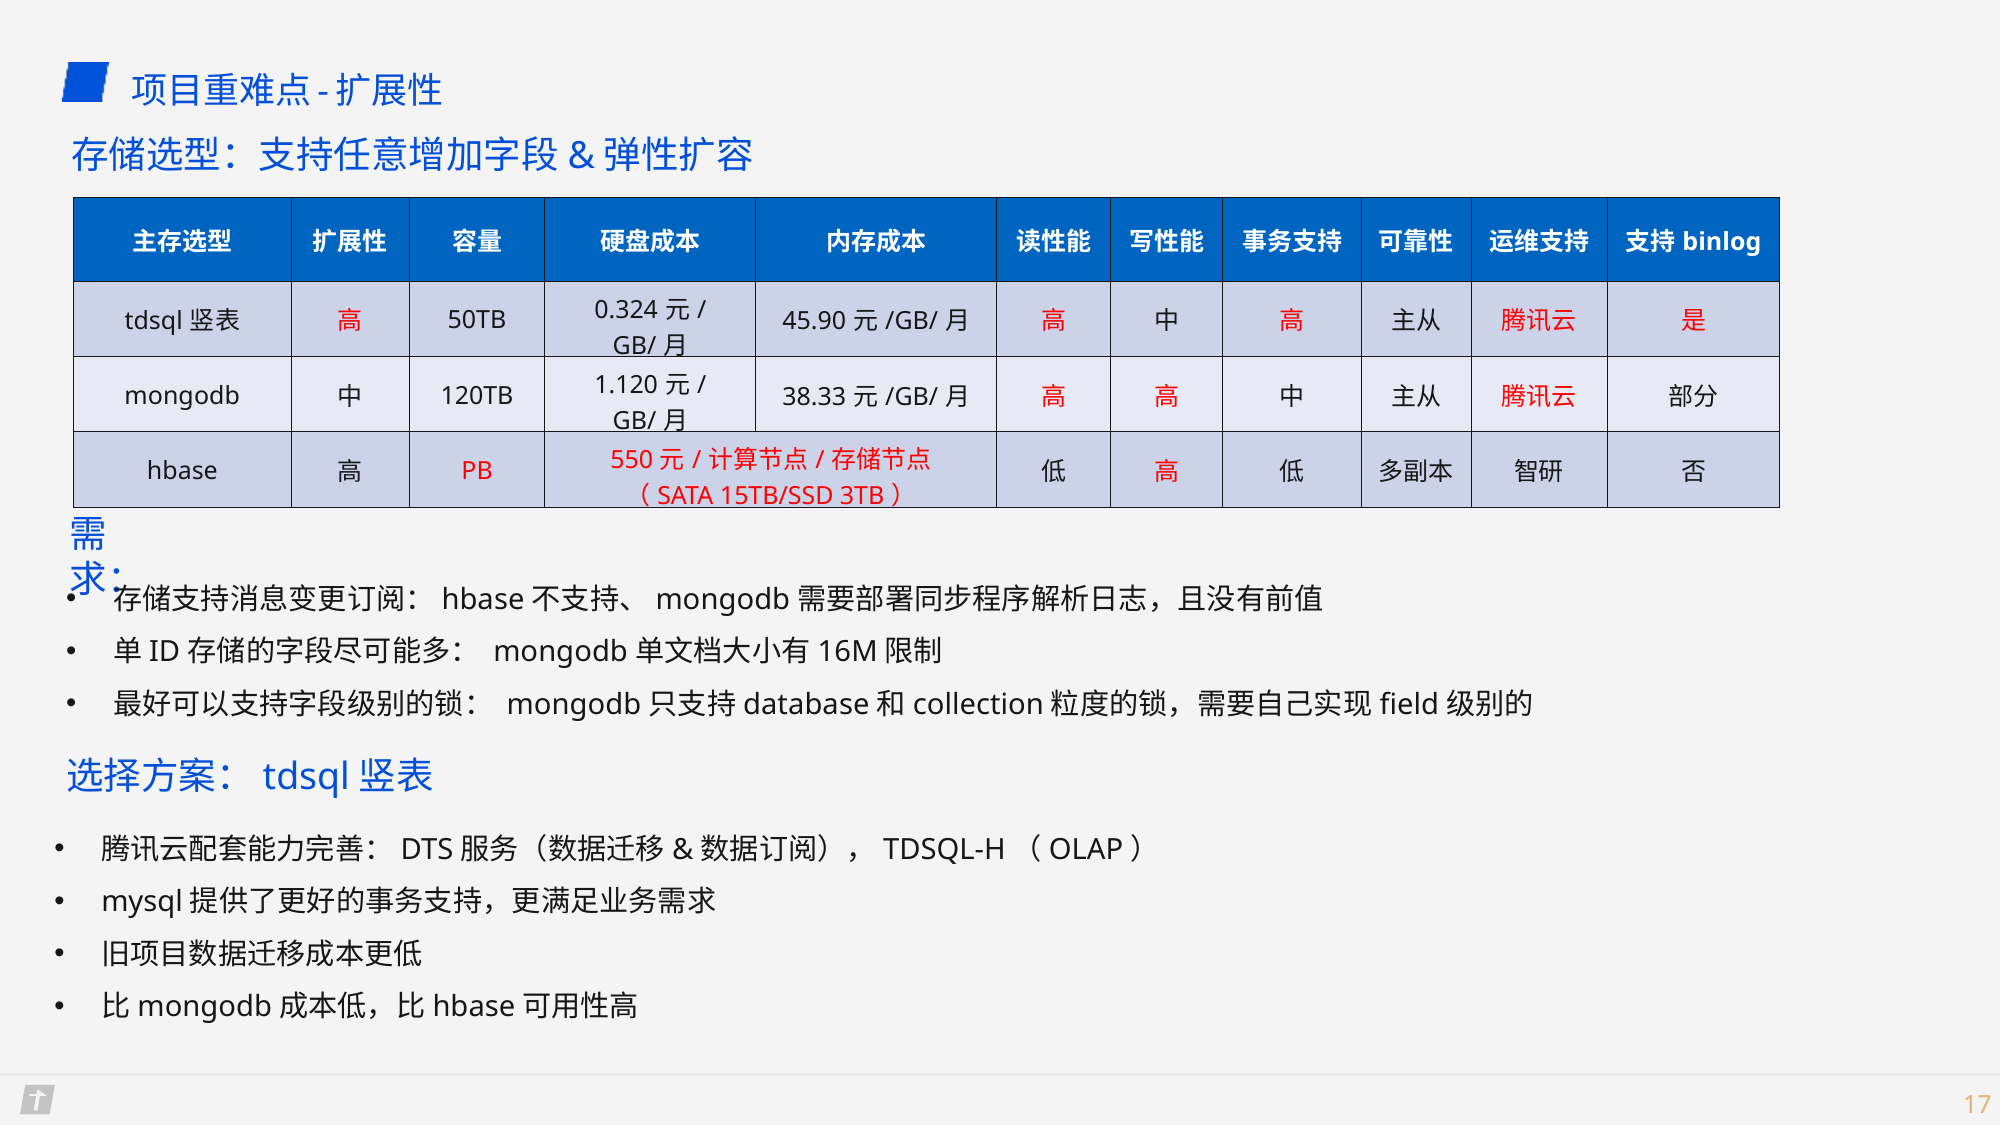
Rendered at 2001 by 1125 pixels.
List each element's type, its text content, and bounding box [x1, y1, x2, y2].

table_cell 多副本 [1362, 432, 1471, 502]
table_cell hbase [74, 432, 291, 502]
slide_number 17 [0, 1079, 2000, 1125]
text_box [55, 62, 116, 102]
table_cell 38.33元/GB/月 [756, 357, 996, 431]
table_cell 部分 [1608, 357, 1779, 431]
table_cell 1.120元/GB/月 [545, 357, 755, 431]
table_cell 高 [997, 282, 1110, 356]
table_cell 高 [997, 357, 1110, 431]
table_cell 50TB [410, 282, 544, 356]
table_header 容量 [410, 198, 544, 281]
table_cell 低 [1223, 432, 1361, 502]
table_cell 120TB [410, 357, 544, 431]
table_header 事务支持 [1223, 198, 1361, 281]
table_cell 高 [1111, 432, 1222, 502]
table_cell 主从 [1362, 282, 1471, 356]
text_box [55, 502, 1545, 724]
table_cell 否 [1608, 432, 1779, 507]
table_header 硬盘成本 [545, 198, 755, 281]
table_cell 中 [1223, 357, 1361, 431]
table_header 可靠性 [1362, 198, 1471, 281]
table_header 写性能 [1111, 198, 1222, 281]
table_cell 550元/计算节点/存储节点 （SATA 15TB/SSD 3TB） [545, 432, 996, 502]
table_header 读性能 [997, 198, 1110, 281]
table_cell 中 [1111, 282, 1222, 356]
table_cell 高 [1223, 282, 1361, 356]
table_cell 高 [1111, 357, 1222, 431]
title 项目重难点-扩展性 [122, 67, 958, 120]
table_cell PB [410, 432, 544, 502]
text_box 存储选型：支持任意增加字段&弹性扩容 [56, 123, 769, 184]
table_cell 高 [292, 282, 409, 356]
table_header 主存选型 [74, 198, 291, 281]
table_cell 中 [292, 357, 409, 431]
table_header 支持binlog [1608, 198, 1779, 281]
table_header 扩展性 [292, 198, 409, 281]
table_cell mongodb [74, 357, 291, 431]
table_cell 低 [997, 432, 1110, 502]
table_cell 是 [1608, 282, 1779, 356]
table_cell 45.90元/GB/月 [756, 282, 996, 356]
table_cell tdsql竖表 [74, 282, 291, 356]
table_header 内存成本 [756, 198, 996, 281]
table_cell 主从 [1362, 357, 1471, 431]
table_cell 腾讯云 [1472, 357, 1607, 431]
table_header 运维支持 [1472, 198, 1607, 281]
table_cell 0.324元/GB/月 [545, 282, 755, 356]
table_cell 腾讯云 [1472, 282, 1607, 356]
table_cell 高 [292, 432, 409, 502]
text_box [55, 744, 1159, 1027]
table_cell 智研 [1472, 432, 1607, 507]
